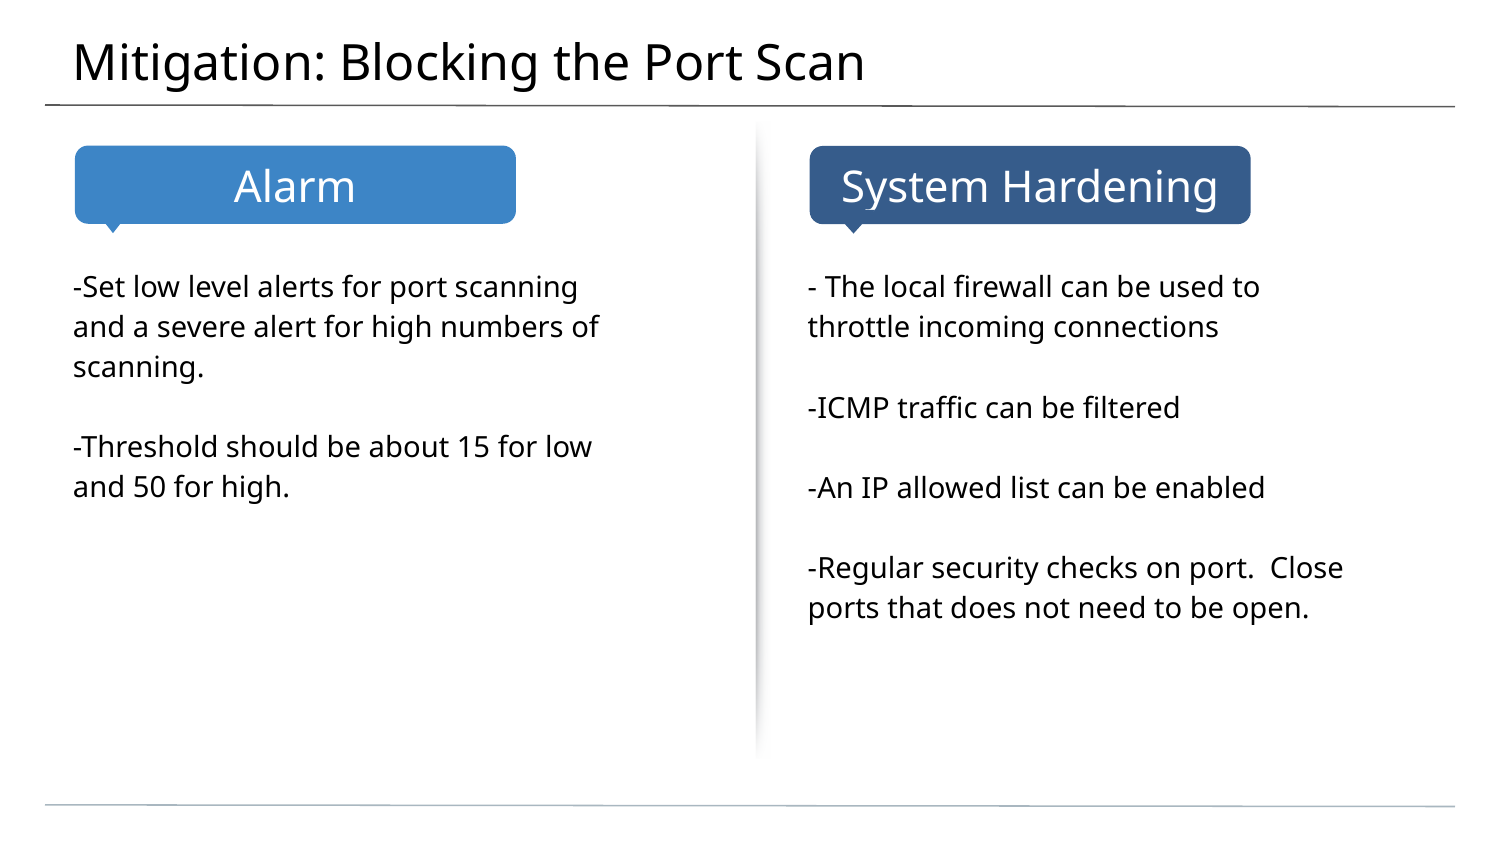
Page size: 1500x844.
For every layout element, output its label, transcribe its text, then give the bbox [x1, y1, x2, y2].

subtitle - The local firewall can be used to throttle incoming connections -ICMP traffic can be filtered -An IP allowed list can be enabled -Regular security checks on port. Close ports that does not need to be open. [732, 263, 1438, 805]
picture [703, 107, 839, 782]
subtitle -Set low level alerts for port scanning and a severe alert for high numbers of scanning. -Threshold should be about 15 for low and 50 for high. [0, 262, 704, 764]
title Mitigation: Blocking the Port Scan [0, 0, 1500, 88]
